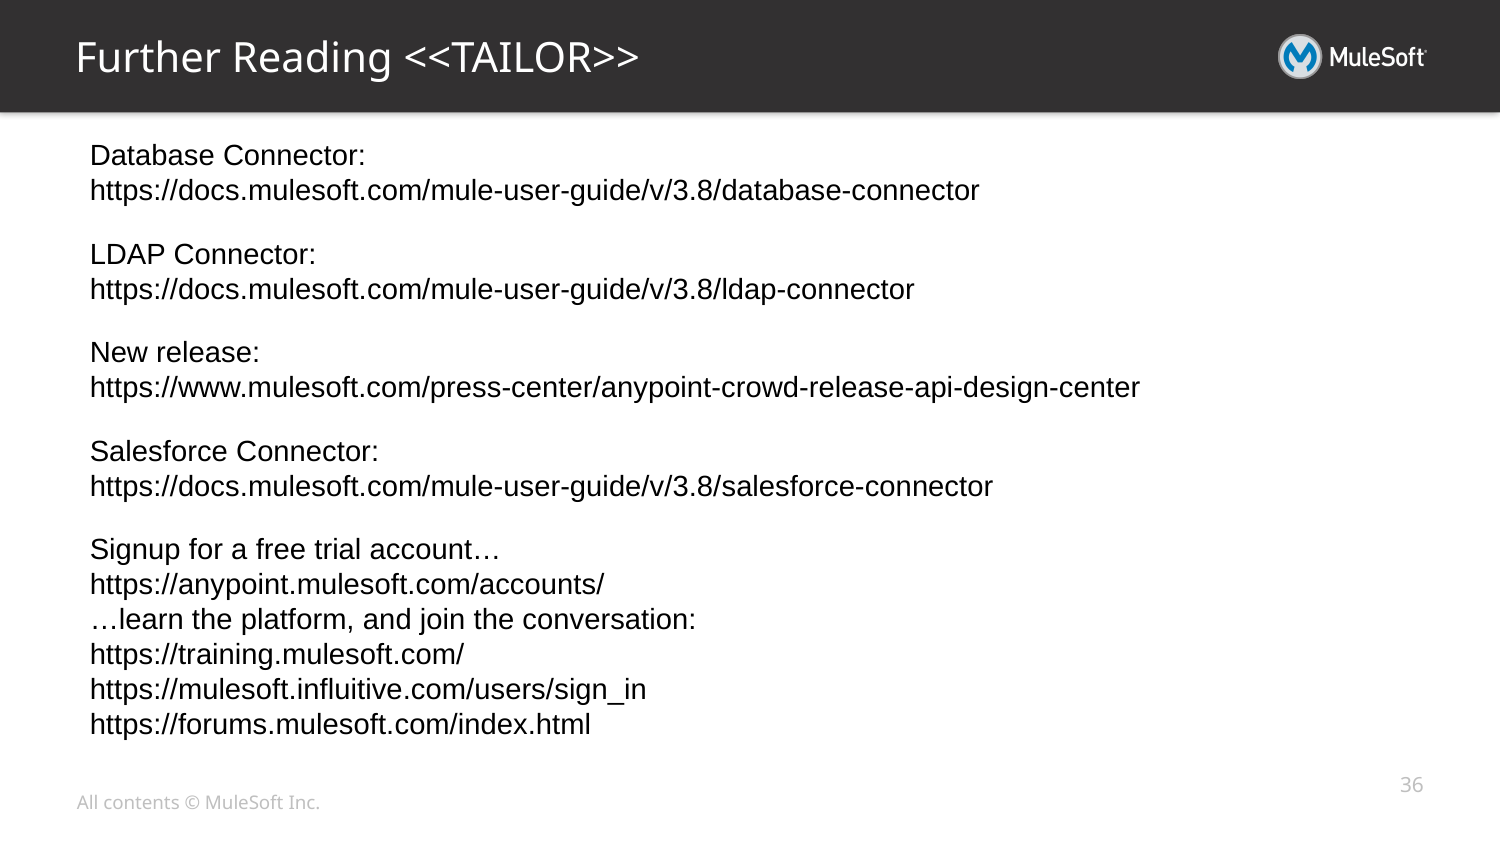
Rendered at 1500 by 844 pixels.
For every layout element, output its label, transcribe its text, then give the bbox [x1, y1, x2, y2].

text_box Signup for a free trial account… https://anypoint.mulesoft.com/accounts/ …learn the platform, and join the conversation: https://training.mulesoft.com/ https://mulesoft.influitive.com/users/sign_in https://forums.mulesoft.com/index.html [75, 522, 1424, 748]
title Further Reading <<TAILOR>> [75, 0, 951, 111]
text_box New release: https://www.mulesoft.com/press-center/anypoint-crowd-release-api-design-center [75, 326, 1424, 412]
text_box Database Connector: https://docs.mulesoft.com/mule-user-guide/v/3.8/database-connector [75, 129, 1424, 214]
picture [1278, 34, 1427, 79]
slide_number 36 [1339, 763, 1424, 809]
text_box Salesforce Connector: https://docs.mulesoft.com/mule-user-guide/v/3.8/salesforce-connector [75, 424, 1424, 510]
text_box LDAP Connector: https://docs.mulesoft.com/mule-user-guide/v/3.8/ldap-connector [75, 227, 1424, 313]
